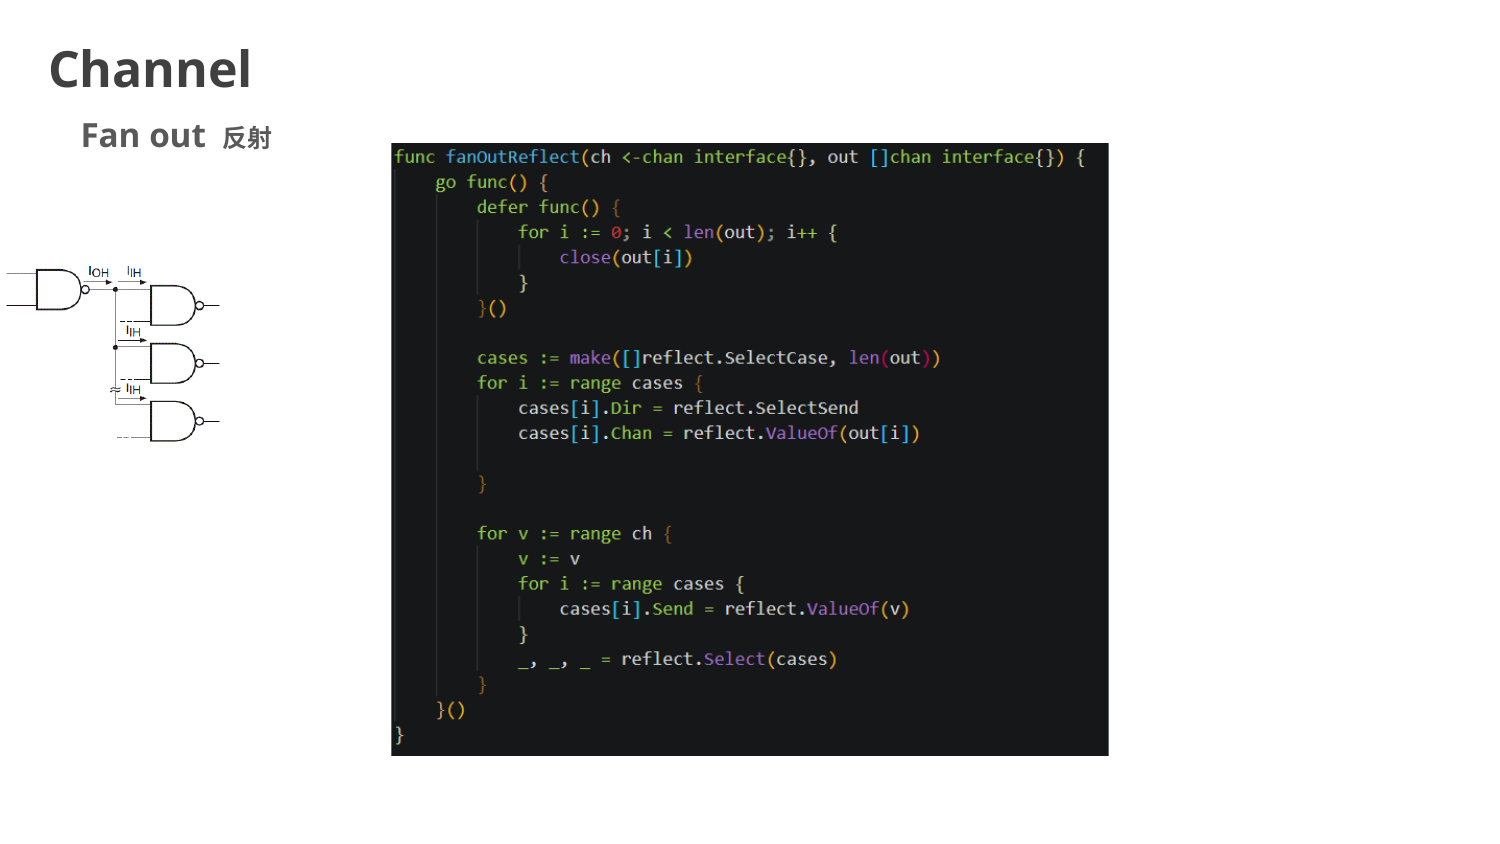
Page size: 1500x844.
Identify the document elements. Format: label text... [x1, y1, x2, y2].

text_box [391, 143, 1109, 757]
text_box Channel [32, 29, 567, 106]
text_box Fan out 反射 [64, 106, 455, 163]
picture [0, 244, 235, 465]
